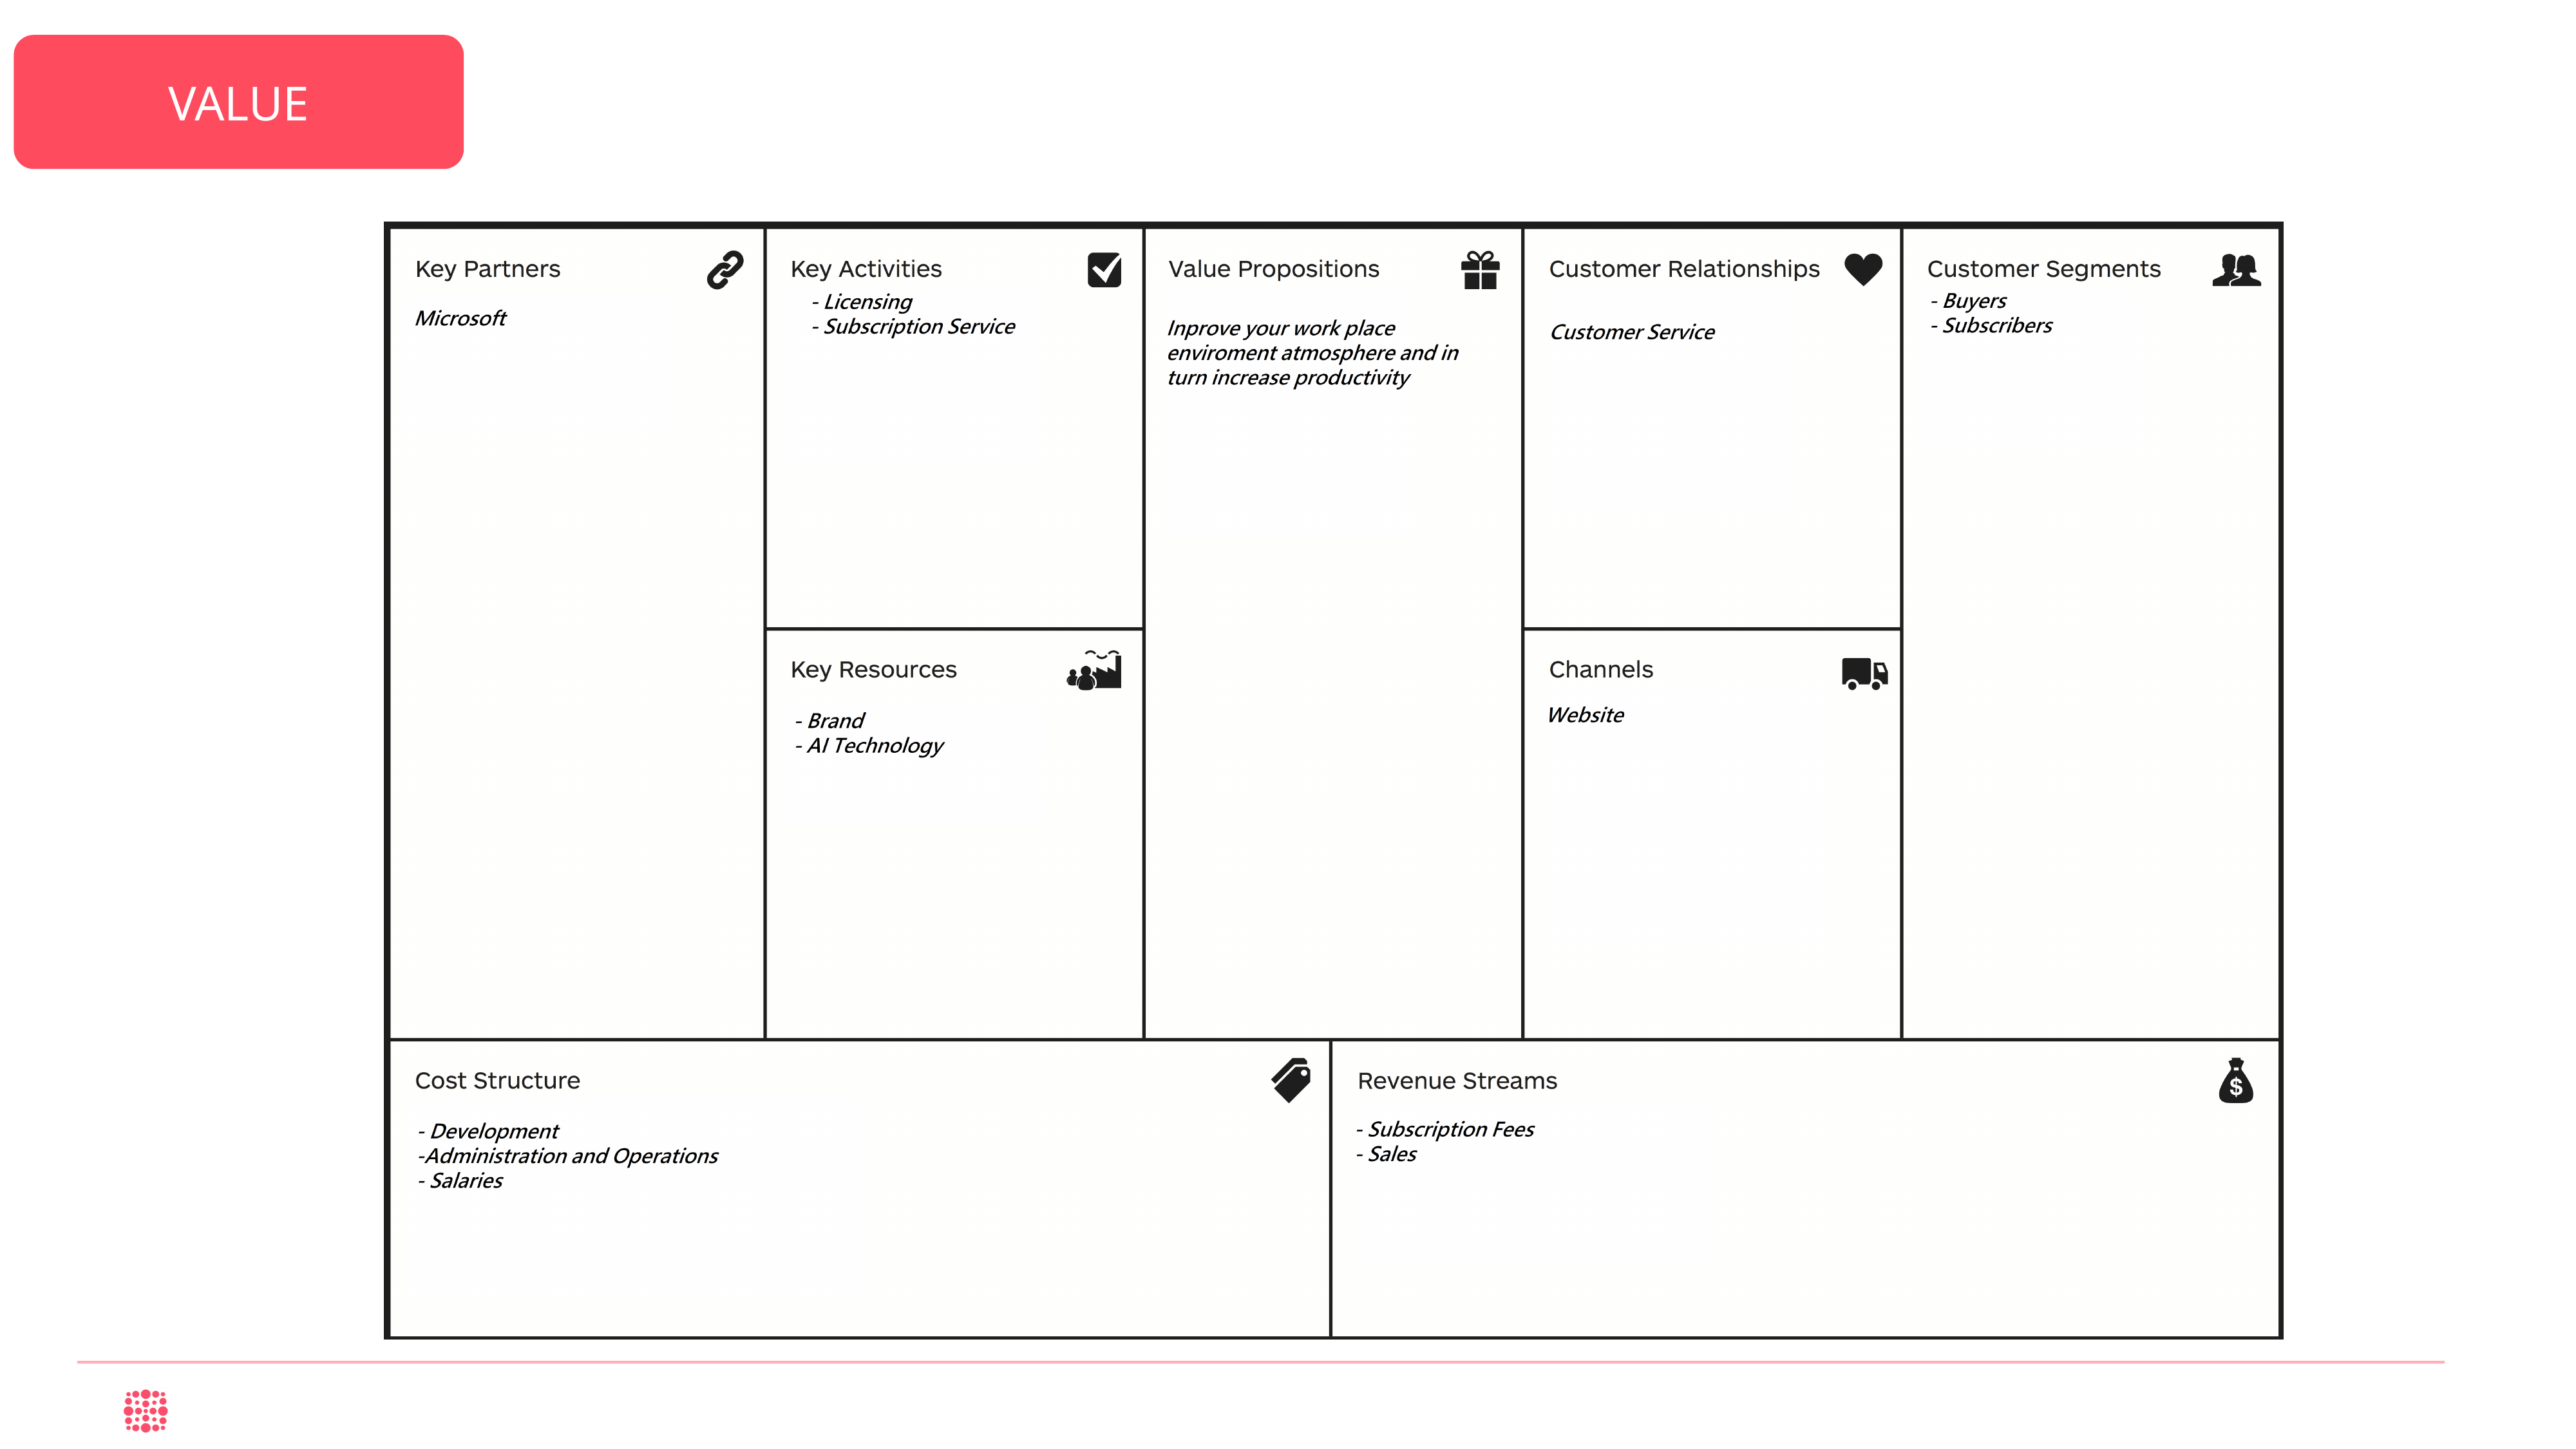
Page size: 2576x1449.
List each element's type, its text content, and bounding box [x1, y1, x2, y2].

picture [121, 1385, 169, 1435]
picture [383, 222, 2284, 1340]
text_box [14, 35, 464, 169]
text_box VALUE [162, 68, 315, 136]
